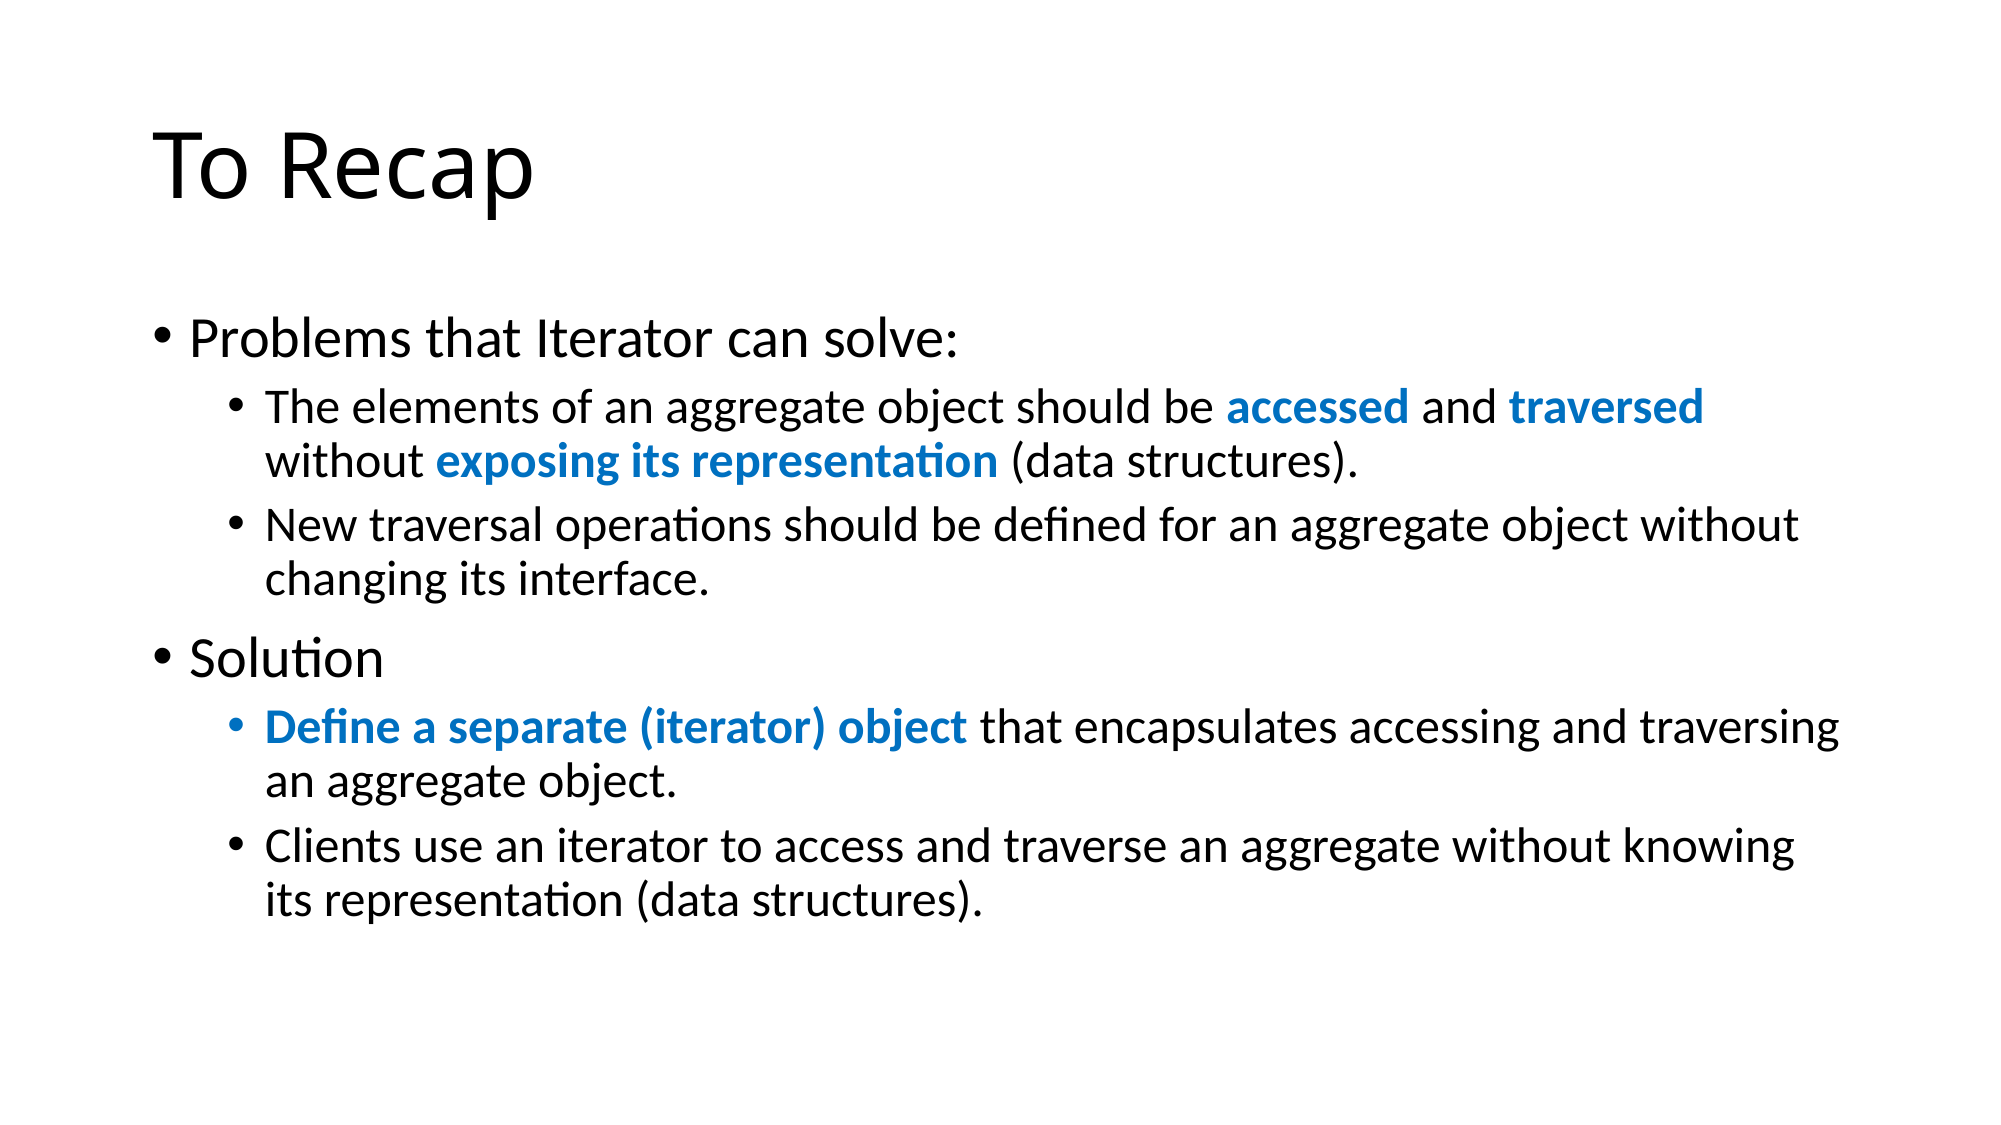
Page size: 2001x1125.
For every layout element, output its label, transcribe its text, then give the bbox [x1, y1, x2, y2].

list Problems that Iterator can solve: The elements of an aggregate object should be accessed and traversed without exposing its representation (data structures). New traversal operations should be defined for an aggregate object without changing its interface. Solution Define a separate (iterator) object that encapsulates accessing and traversing an aggregate object. Clients use an iterator to access and traverse an aggregate without knowing its representation (data structures). [137, 299, 1863, 1014]
title To Recap [137, 59, 1863, 278]
